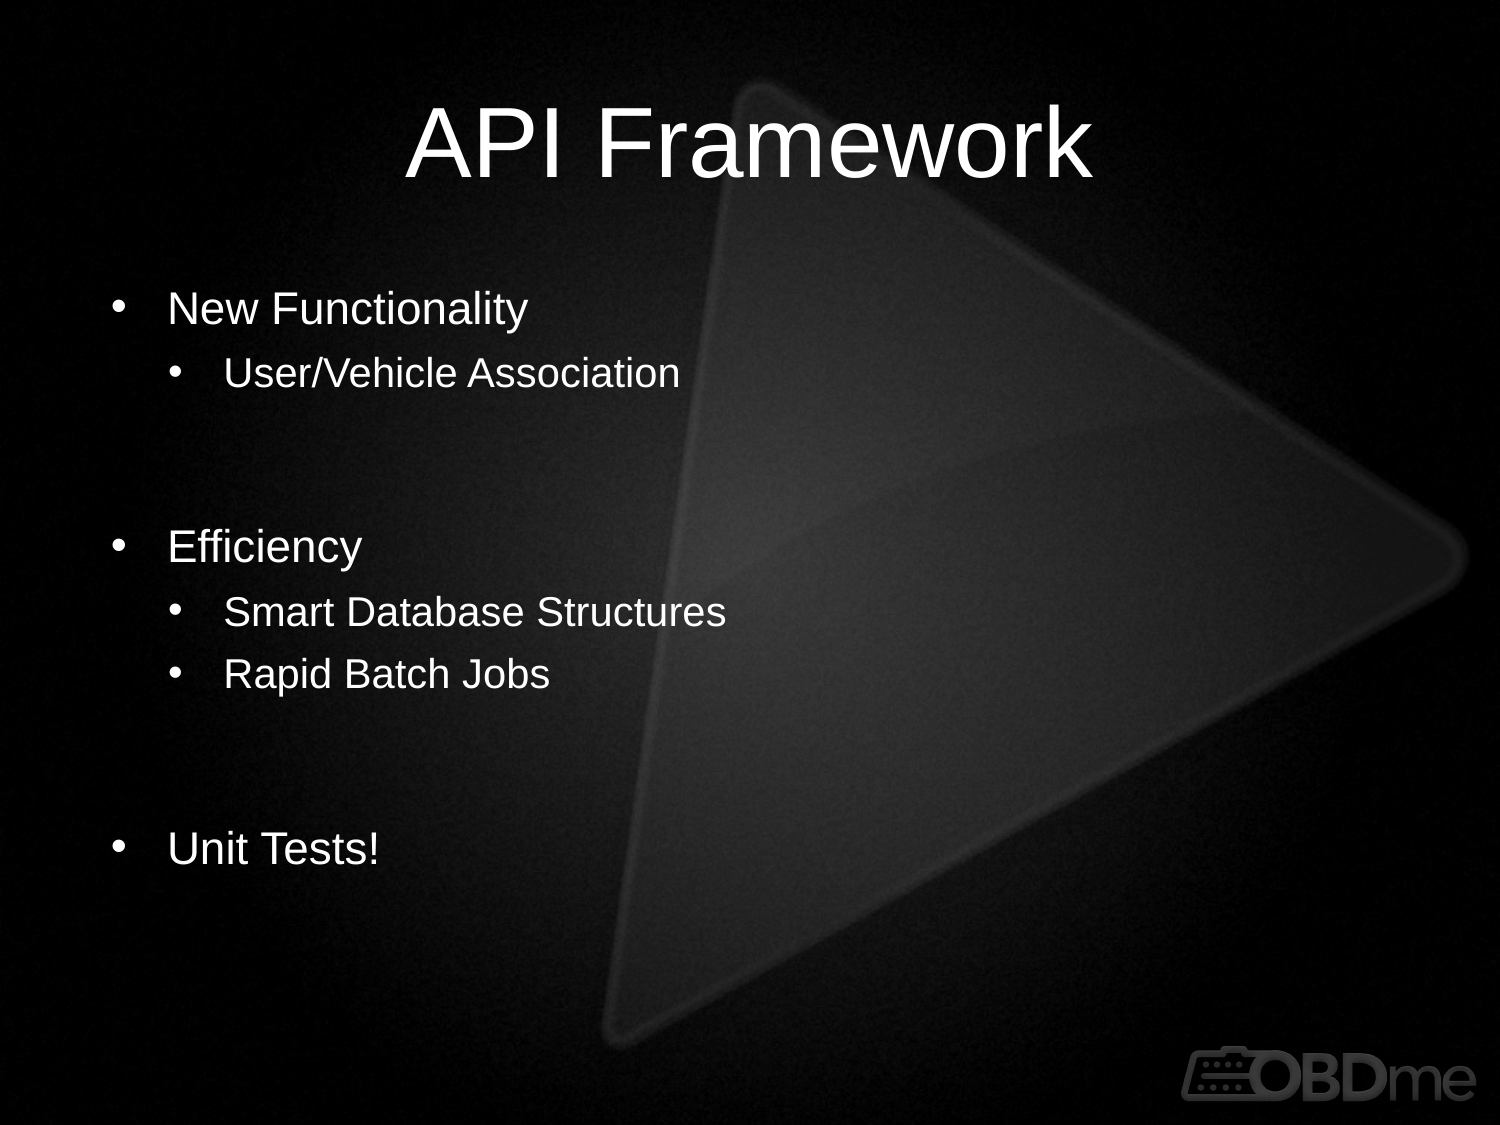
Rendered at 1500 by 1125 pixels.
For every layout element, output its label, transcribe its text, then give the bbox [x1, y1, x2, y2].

title API Framework [112, 19, 1388, 255]
picture [534, 56, 1500, 1112]
list New Functionality User/Vehicle Association Efficiency Smart Database Structures Rapid Batch Jobs Unit Tests! [95, 270, 530, 970]
